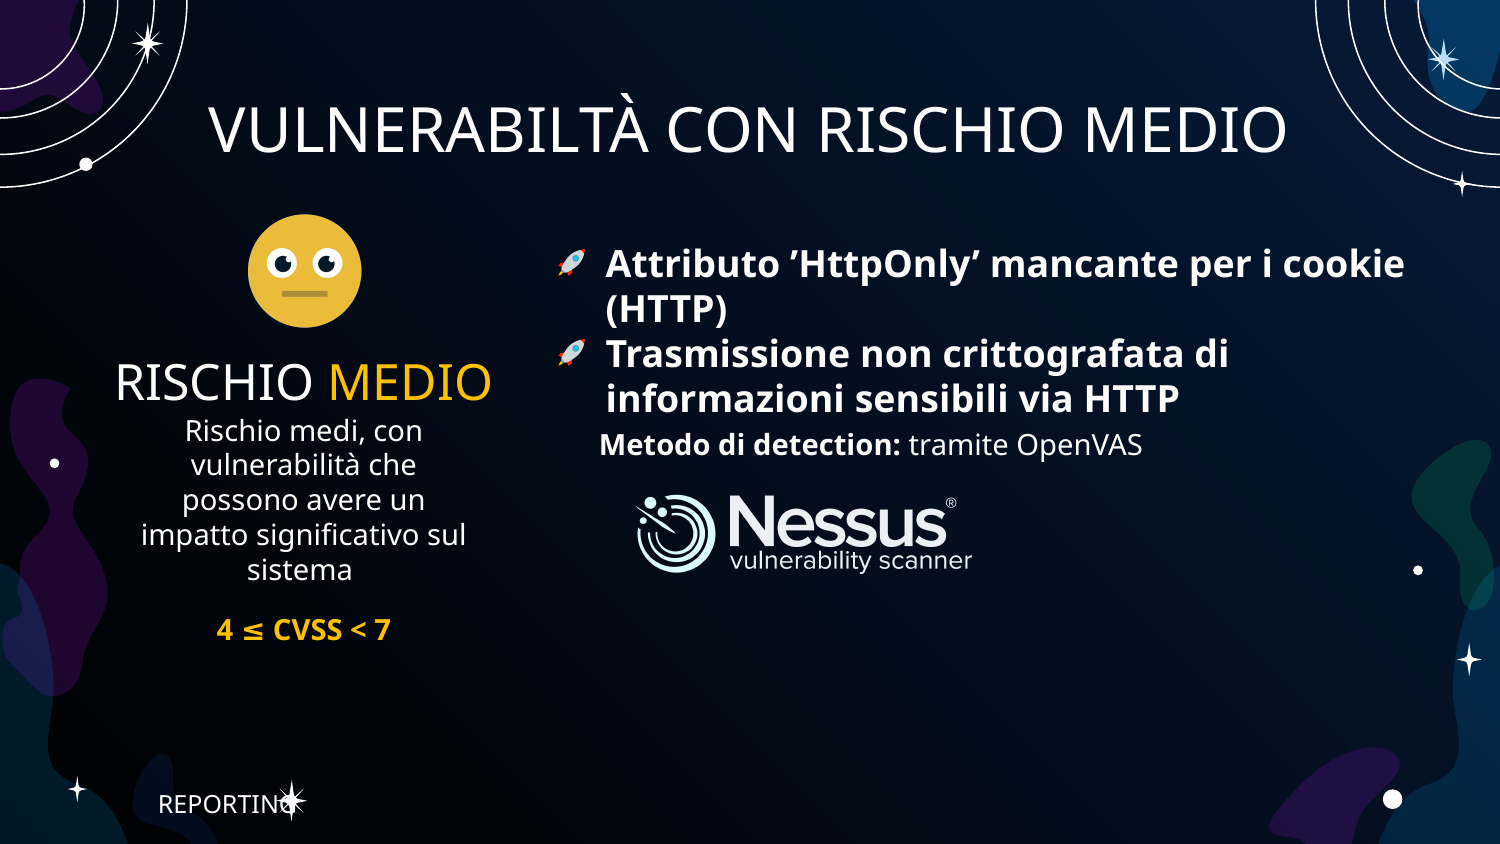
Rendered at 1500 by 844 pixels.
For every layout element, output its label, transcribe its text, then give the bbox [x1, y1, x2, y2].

subtitle Rischio medi, con vulnerabilità che possono avere un impatto significativo sul sistema 4 ≤ CVSS < 7 [125, 396, 483, 689]
text_box Metodo di detection: tramite OpenVAS [584, 418, 1500, 469]
picture [632, 484, 979, 579]
picture [558, 339, 585, 366]
text_box Attributo ’HttpOnly’ mancante per i cookie (HTTP) Trasmissione non crittografata di informazioni sensibili via HTTP [543, 232, 1457, 428]
title VULNERABILTÀ CON RISCHIO MEDIO [117, 74, 1383, 169]
text_box REPORTING [143, 781, 1500, 827]
picture [244, 201, 363, 343]
subtitle RISCHIO MEDIO [85, 335, 522, 418]
picture [558, 249, 585, 276]
